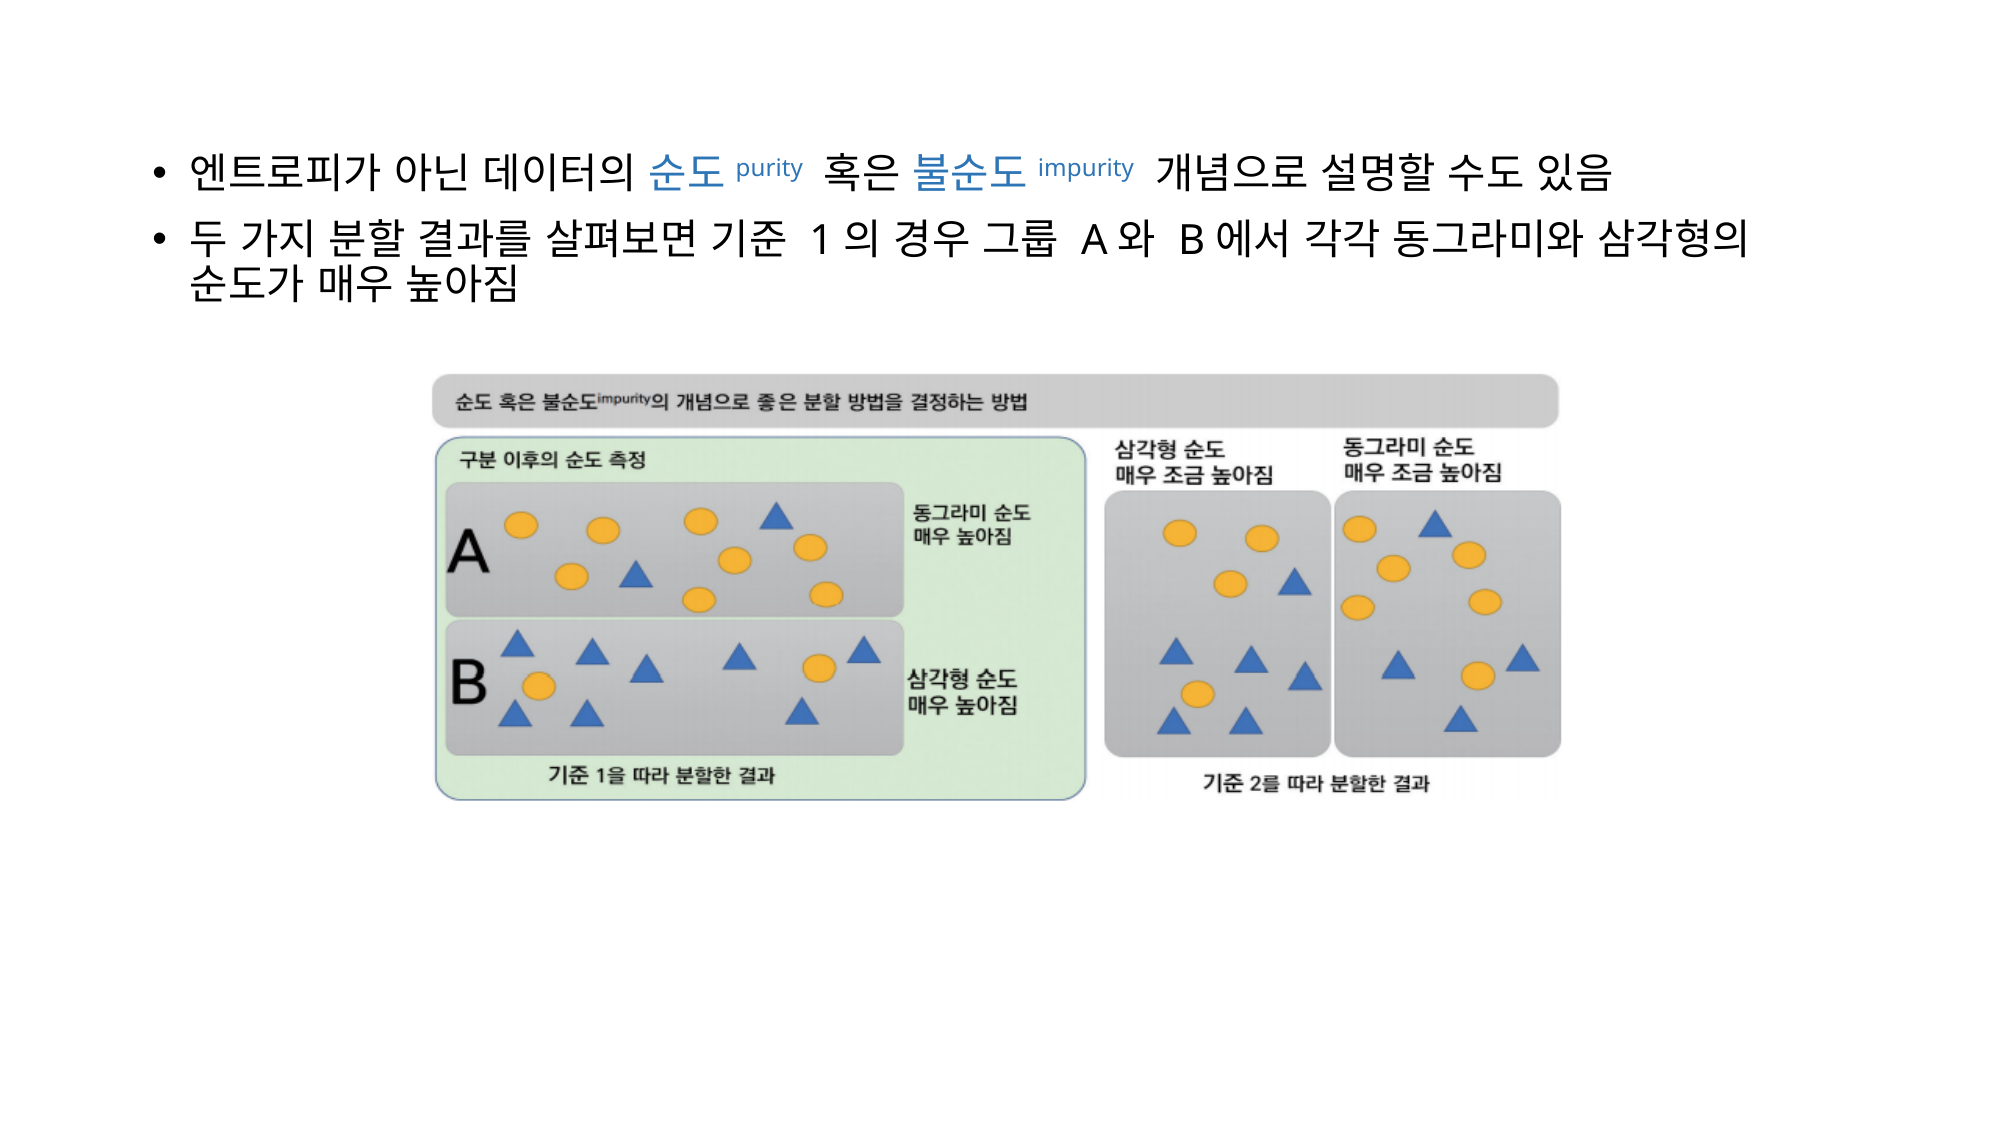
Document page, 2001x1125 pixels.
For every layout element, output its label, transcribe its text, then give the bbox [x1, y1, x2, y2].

list 엔트로피가 아닌 데이터의 순도purity 혹은 불순도impurity 개념으로 설명할 수도 있음 두 가지 분할 결과를 살펴보면 기준 1의 경우 그룹 A와 B에서 각각 동그라미와 삼각형의 순도가 매우 높아짐 [137, 144, 1863, 1020]
picture [423, 370, 1577, 805]
